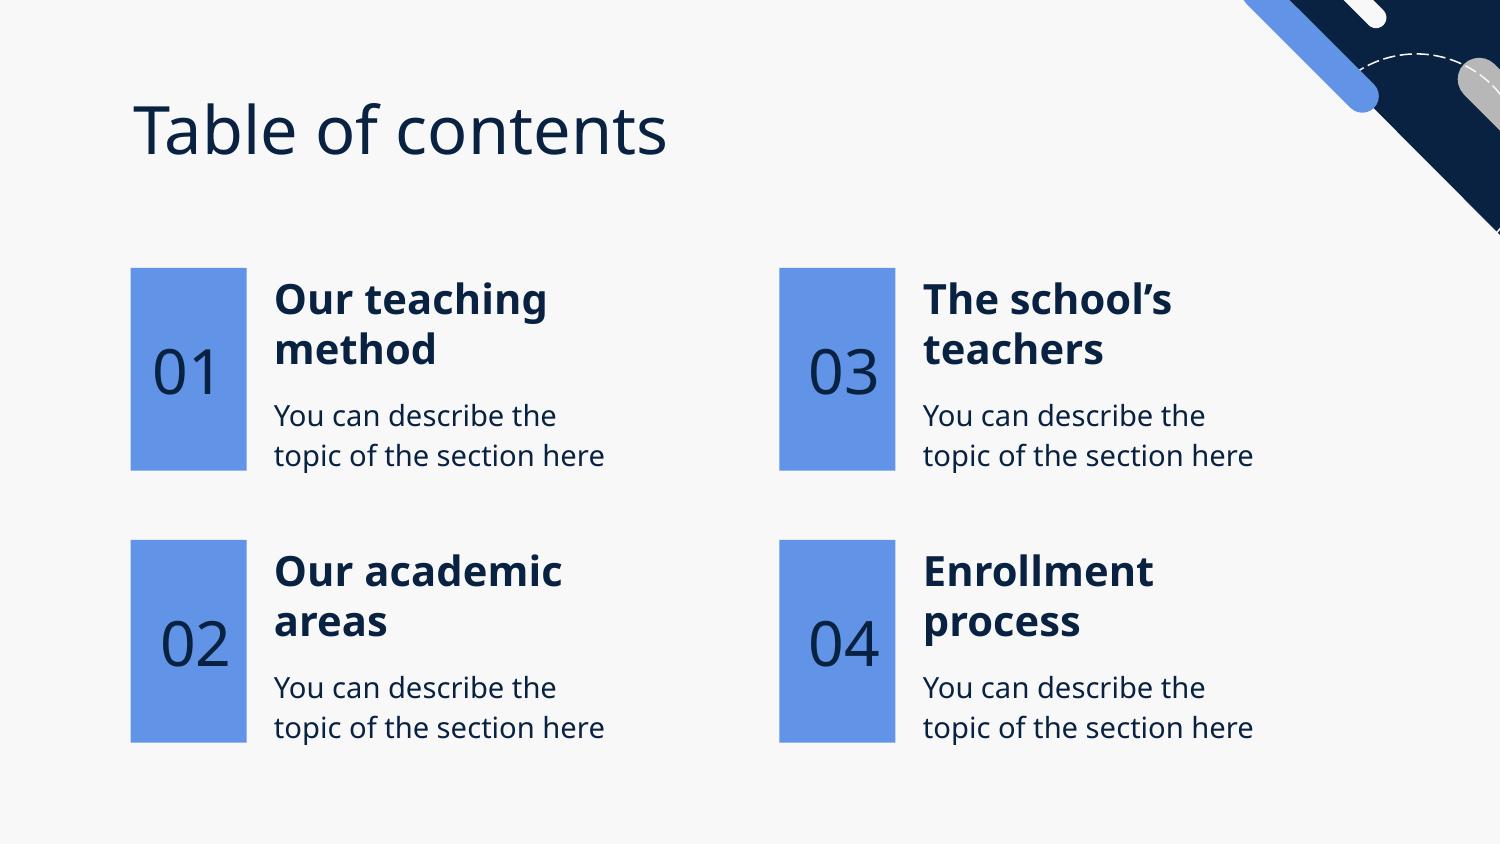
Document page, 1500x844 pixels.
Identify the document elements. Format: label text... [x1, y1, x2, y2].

subtitle Our teaching method [258, 267, 638, 388]
subtitle Enrollment process [907, 539, 1287, 660]
title Table of contents [118, 72, 1382, 167]
subtitle You can describe the topic of the section here [258, 388, 638, 471]
subtitle You can describe the topic of the section here [907, 660, 1287, 743]
subtitle You can describe the topic of the section here [258, 660, 638, 743]
subtitle Our academic areas [258, 539, 638, 660]
subtitle The school’s teachers [907, 267, 1287, 388]
title 02 [130, 539, 247, 743]
title 01 [130, 267, 247, 471]
title 04 [779, 539, 896, 743]
subtitle You can describe the topic of the section here [907, 388, 1287, 471]
title 03 [779, 267, 896, 471]
